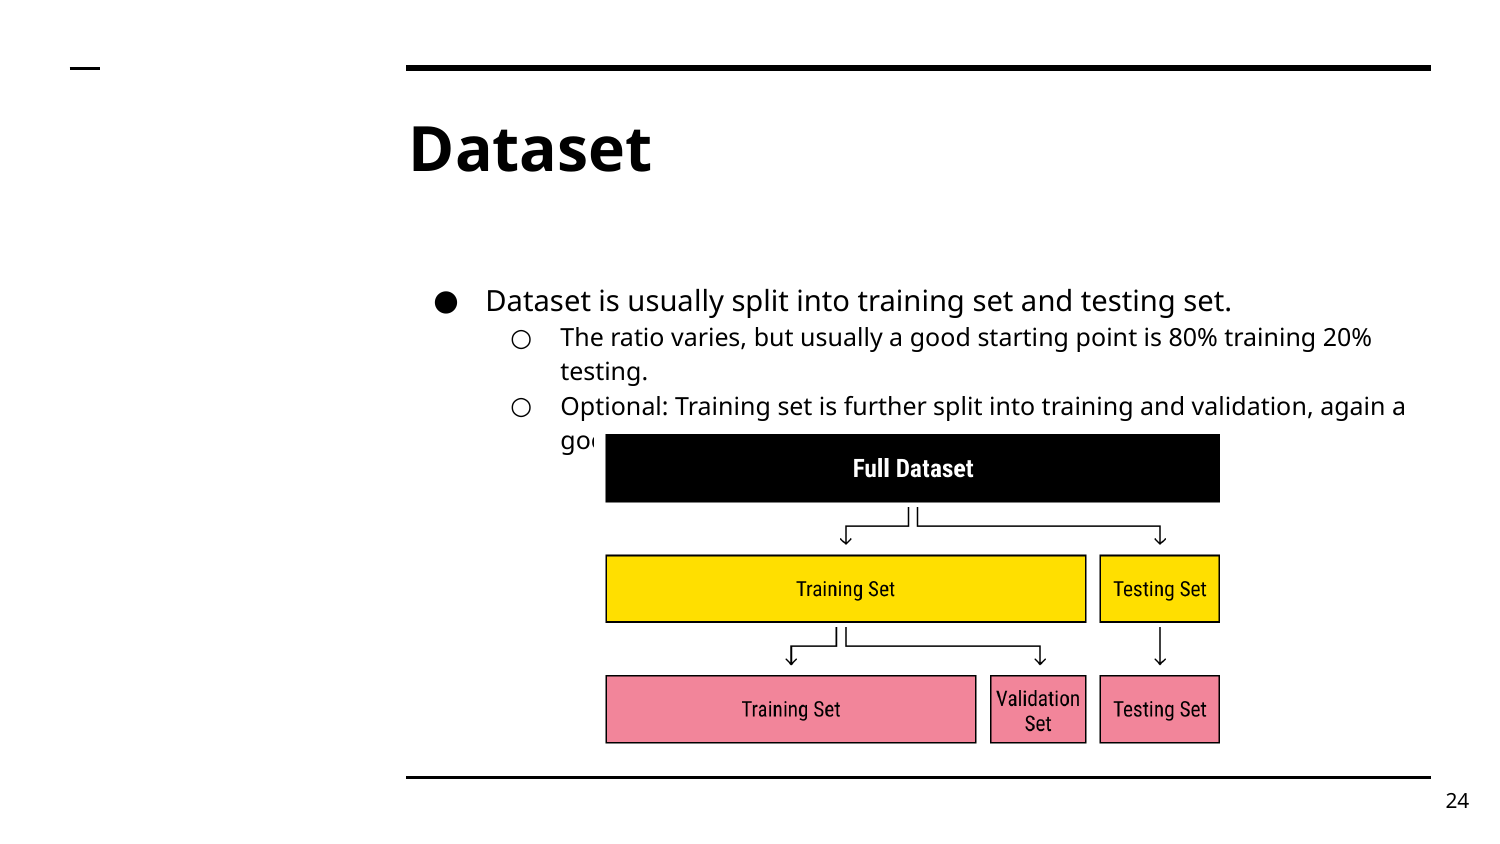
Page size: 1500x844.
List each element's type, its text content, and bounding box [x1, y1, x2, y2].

picture [594, 421, 1231, 756]
title Dataset [393, 94, 1431, 199]
list Dataset is usually split into training set and testing set. The ratio varies, but usually a good starting point is 80% training 20% testing. Optional: Training set is further split into training and validation, again a good starting point is 80% training 20% validation. [395, 261, 1433, 755]
slide_number ‹#› [1394, 769, 1484, 834]
